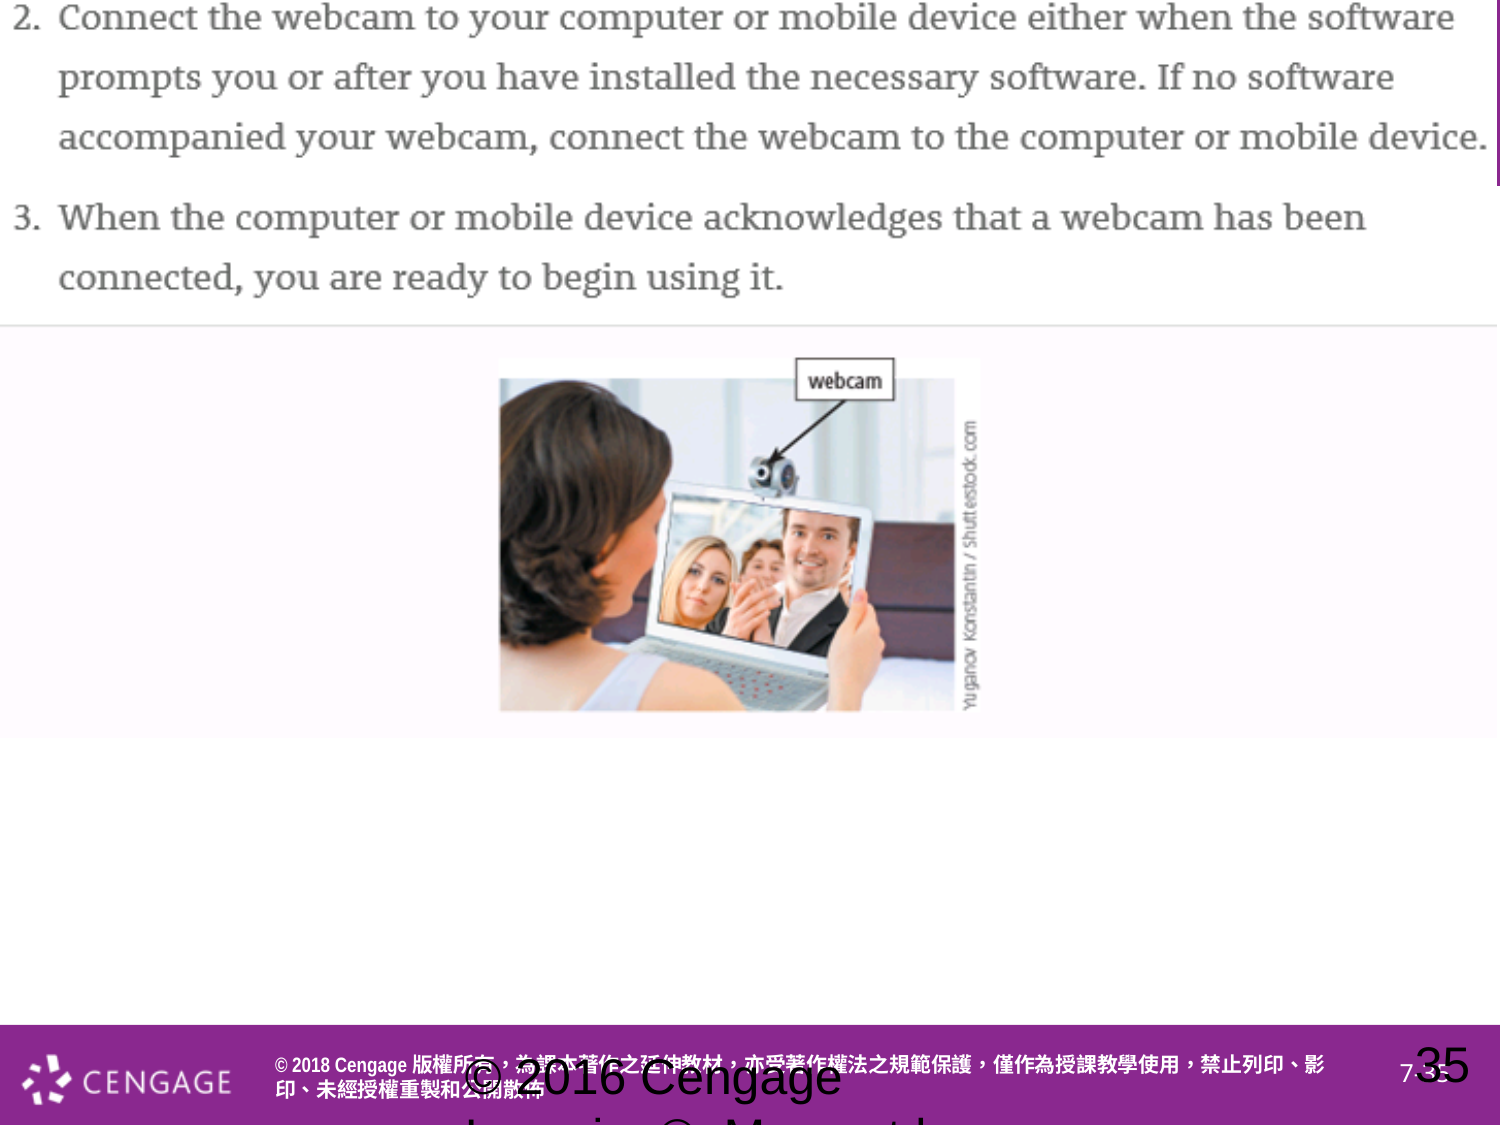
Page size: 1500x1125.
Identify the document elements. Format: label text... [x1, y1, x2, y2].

picture [12, 1045, 236, 1113]
picture [0, 0, 1498, 738]
slide_number 18 [1400, 1025, 1500, 1125]
footer © 2016 Cengage Learning®. May not be scanned, copied or duplicated, or posted to a publicly accessible website, in whole or in part. [450, 1037, 1075, 1113]
